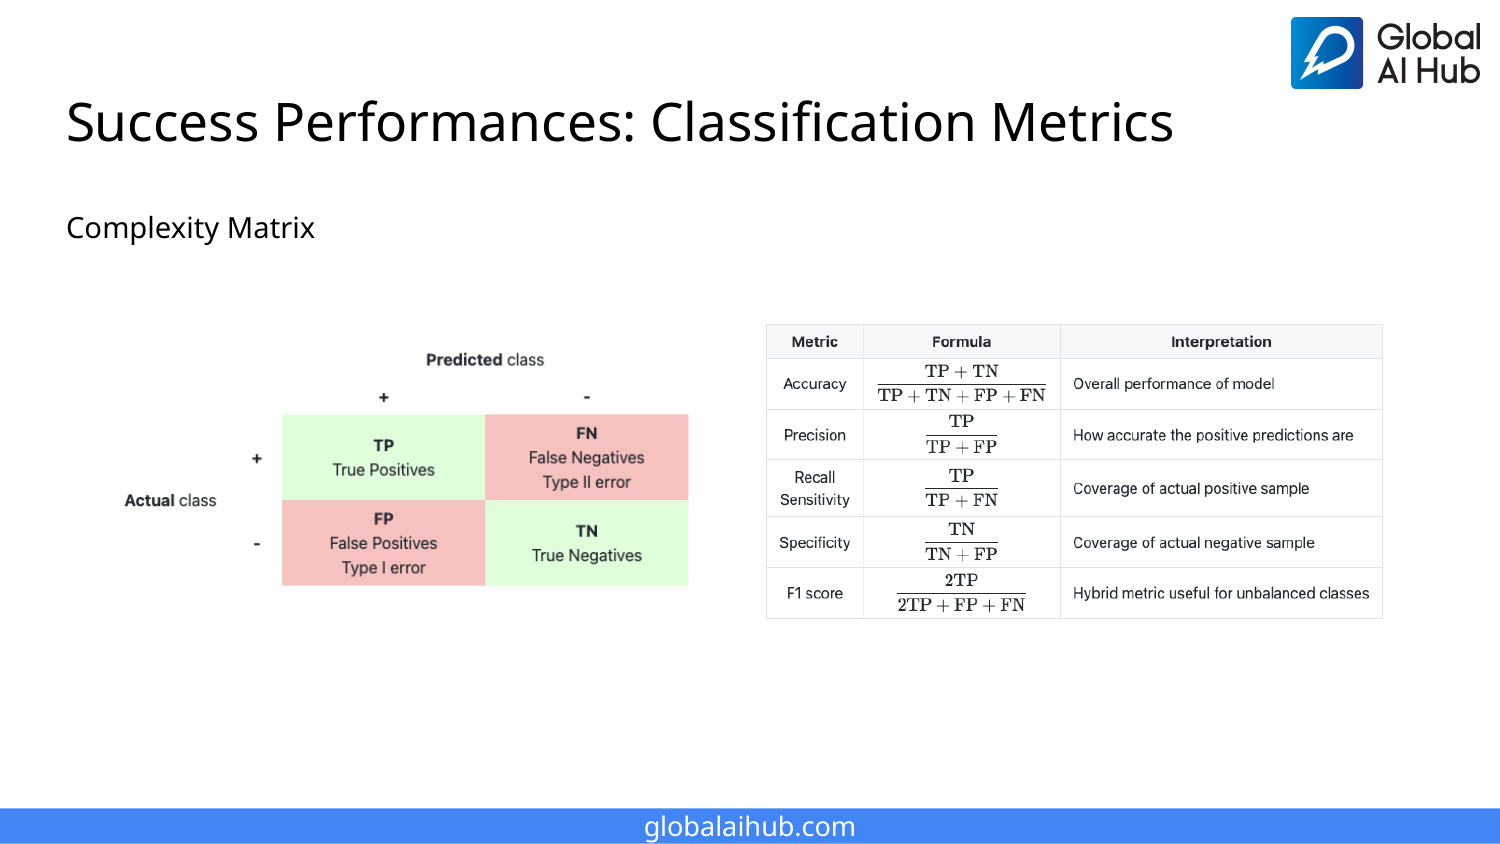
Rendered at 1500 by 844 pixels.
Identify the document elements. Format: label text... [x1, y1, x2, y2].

list Complexity Matrix [51, 189, 1449, 750]
picture [75, 336, 727, 602]
picture [1295, 17, 1480, 89]
title Success Performances: Classification Metrics [51, 72, 1449, 167]
picture [749, 311, 1401, 628]
